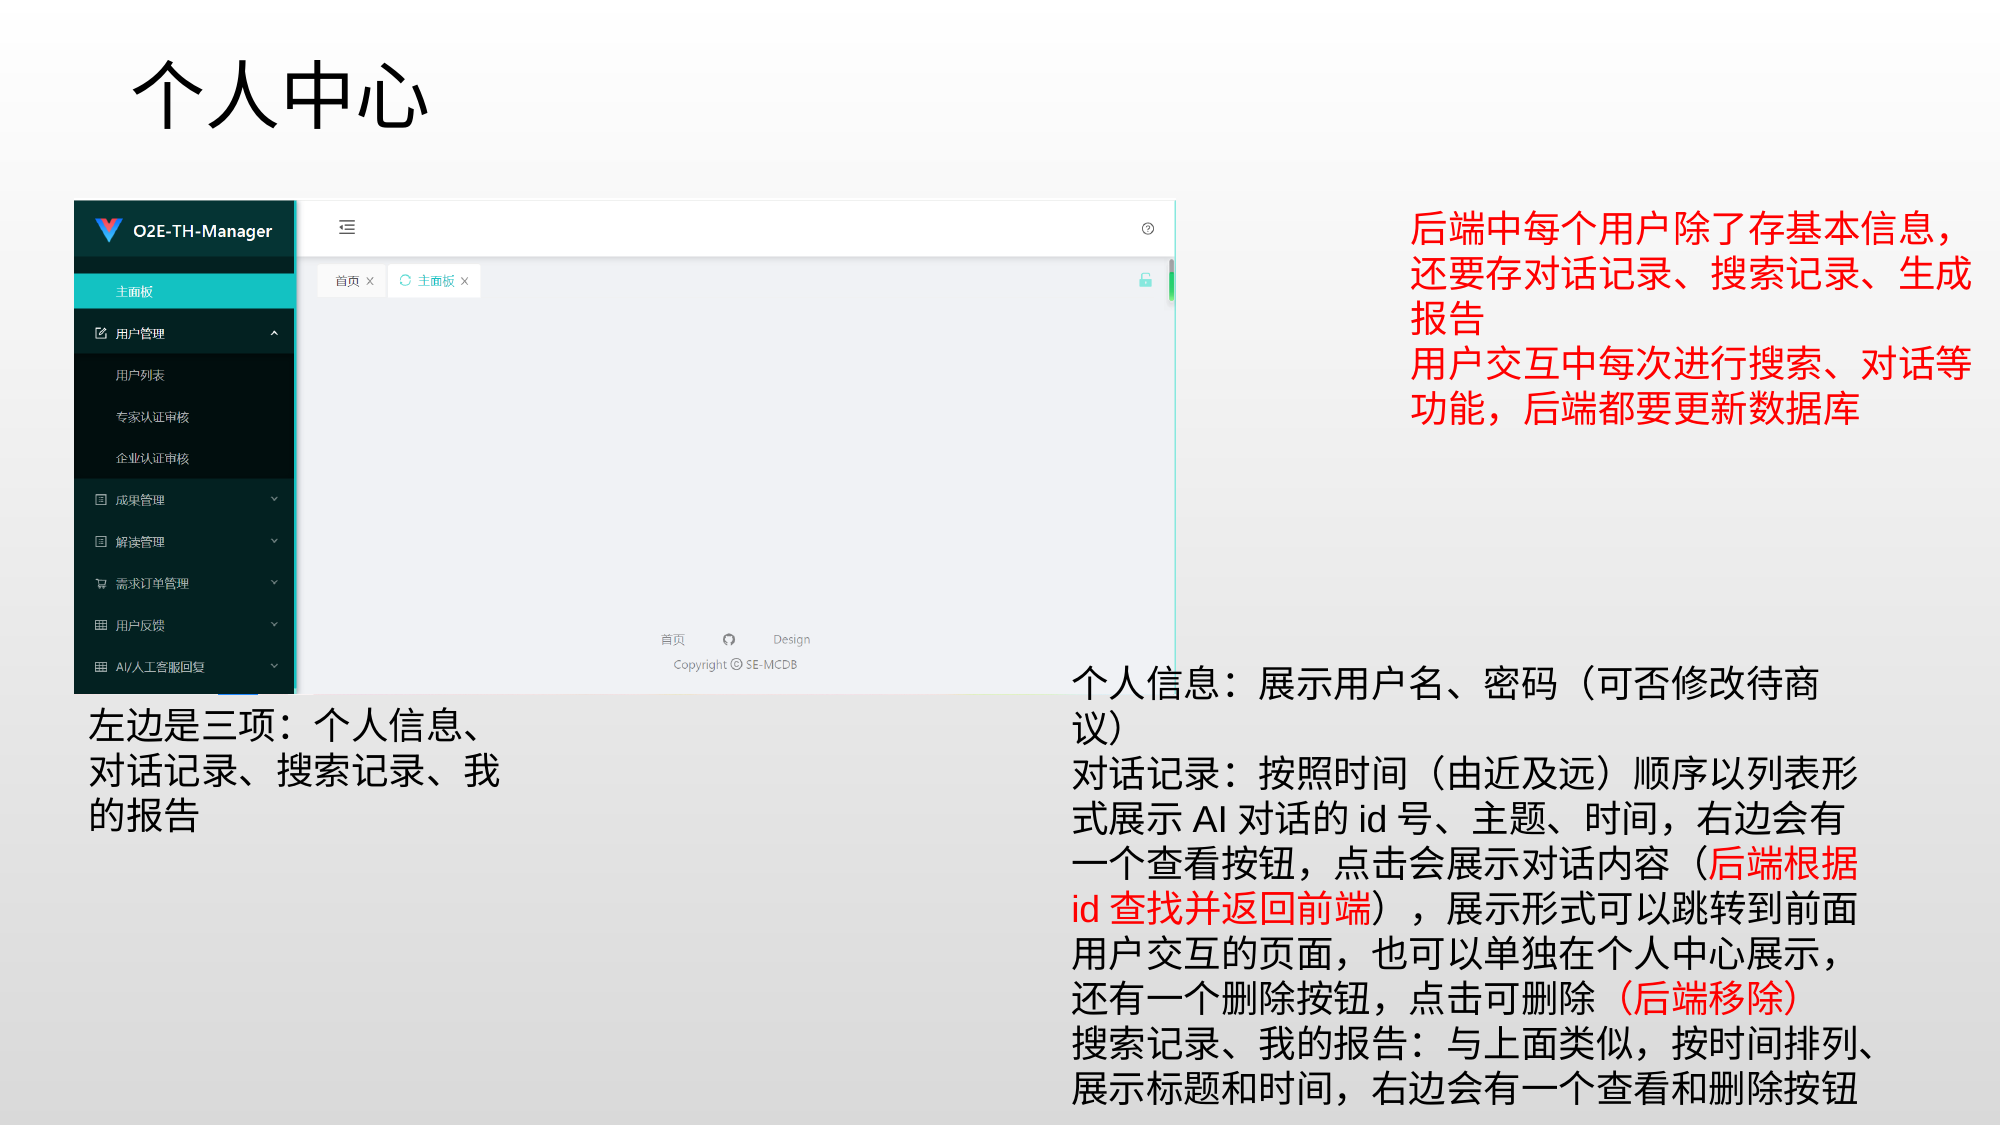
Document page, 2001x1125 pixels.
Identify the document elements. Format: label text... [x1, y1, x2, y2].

text_box 后端中每个用户除了存基本信息，还要存对话记录、搜索记录、生成报告 用户交互中每次进行搜索、对话等功能，后端都要更新数据库 [1395, 198, 2000, 438]
text_box 个人信息：展示用户名、密码（可否修改待商议） 对话记录：按照时间（由近及远）顺序以列表形式展示AI对话的id号、主题、时间，右边会有一个查看按钮，点击会展示对话内容（后端根据id查找并返回前端），展示形式可以跳转到前面用户交互的页面，也可以单独在个人中心展示，还有一个删除按钮，点击可删除（后端移除） 搜索记录、我的报告：与上面类似，按时间排列、展示标题和时间，右边会有一个查看和删除按钮 [1056, 653, 1892, 1118]
text_box 左边是三项：个人信息、对话记录、搜索记录、我的报告 [73, 695, 518, 845]
picture [73, 198, 1176, 695]
text_box 个人中心 [115, 41, 791, 146]
